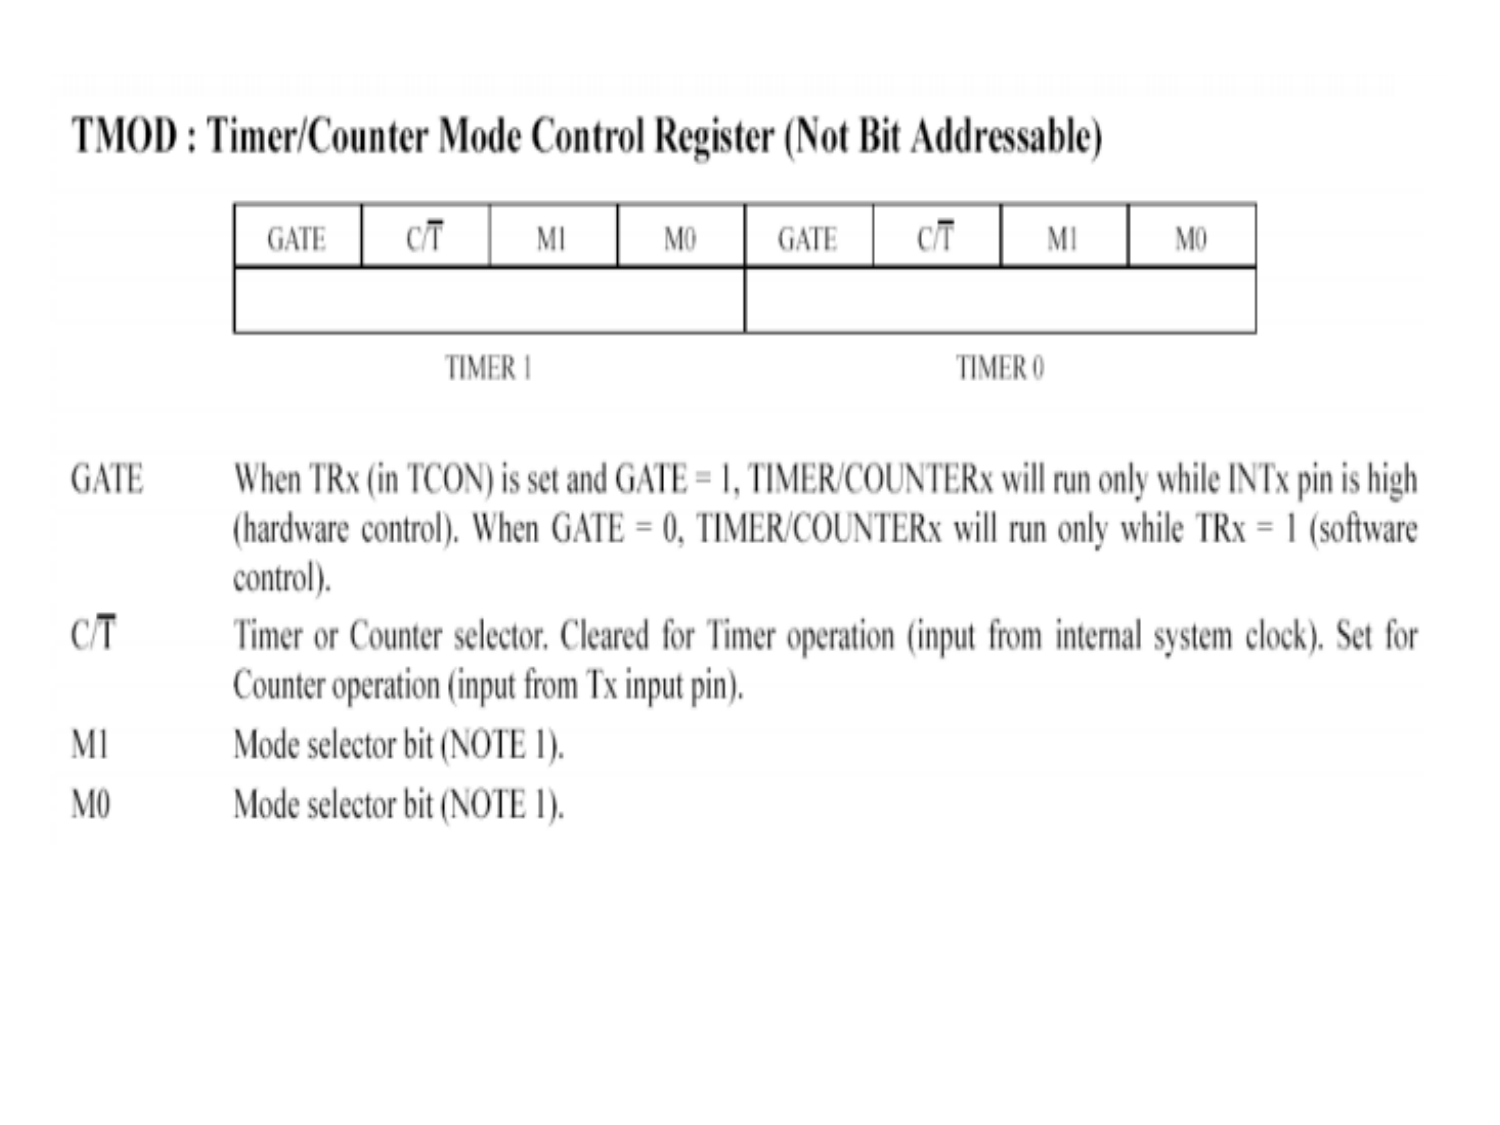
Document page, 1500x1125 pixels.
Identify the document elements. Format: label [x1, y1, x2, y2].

picture [49, 74, 1451, 851]
